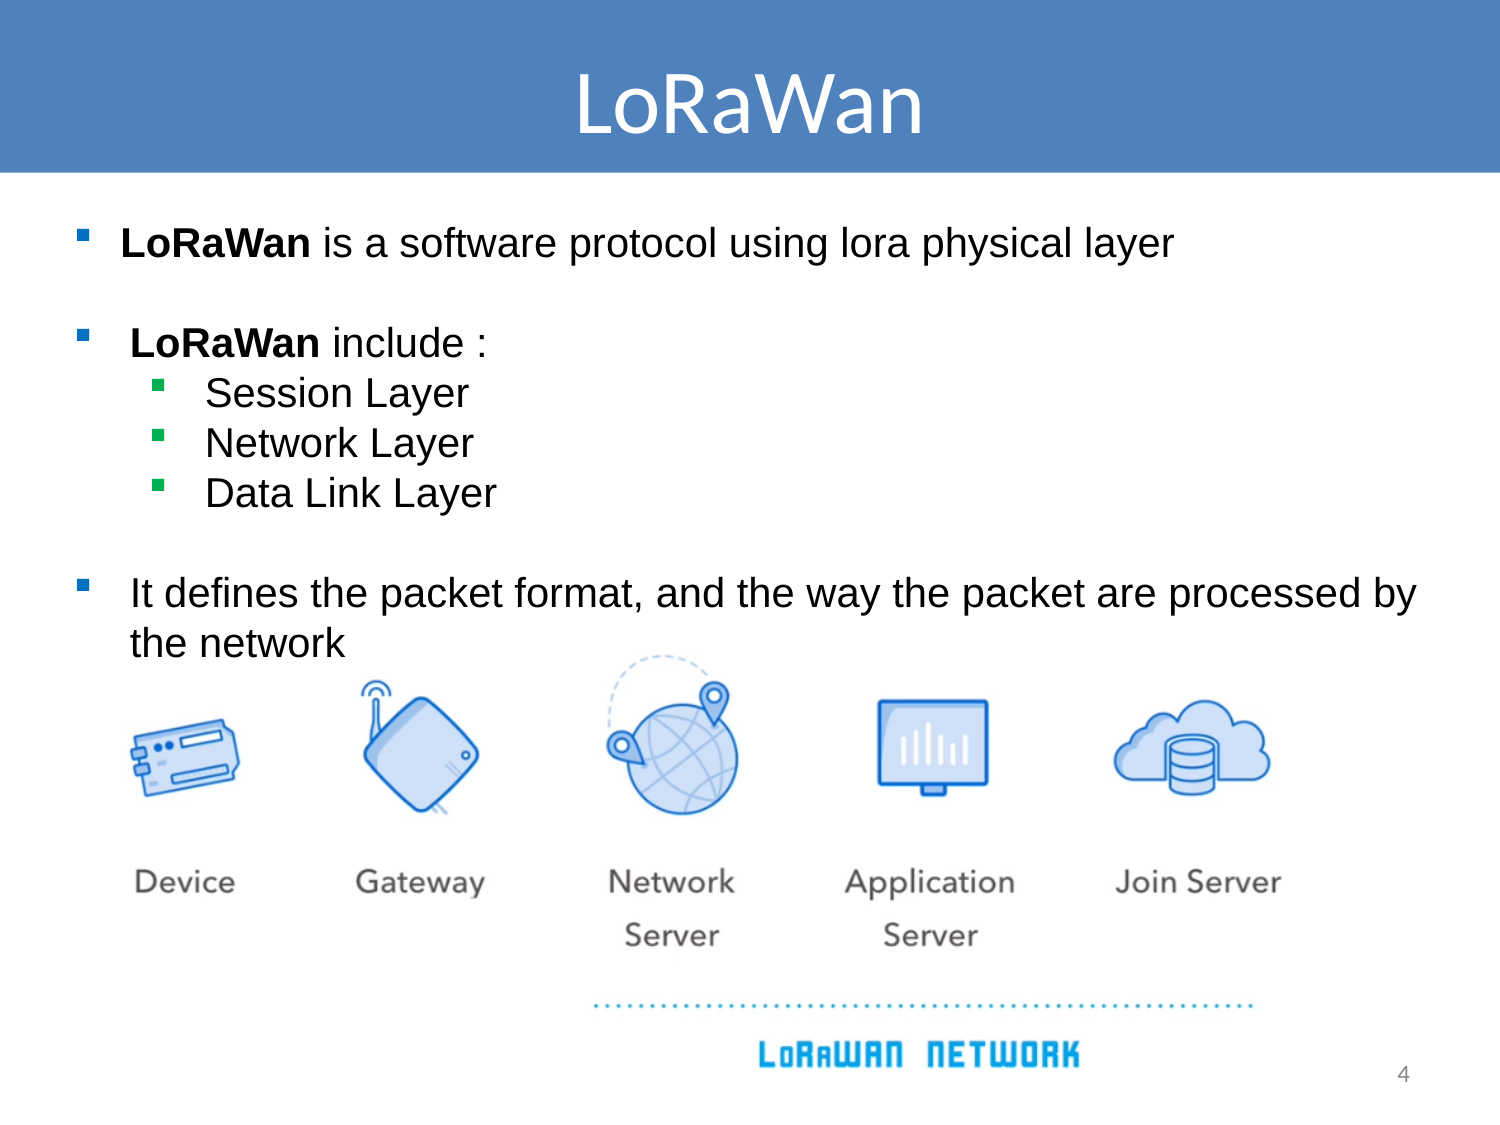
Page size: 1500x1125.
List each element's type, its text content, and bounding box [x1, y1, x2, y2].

picture [58, 586, 1345, 1125]
slide_number 4 [1349, 1042, 1425, 1103]
title LoRaWan [75, 2, 1425, 191]
text_box LoRaWan is a software protocol using lora physical layer LoRaWan include : Session Layer Network Layer Data Link Layer It defines the packet format, and the way the packet are processed by the network [58, 207, 1441, 723]
text_box [0, 0, 1500, 175]
